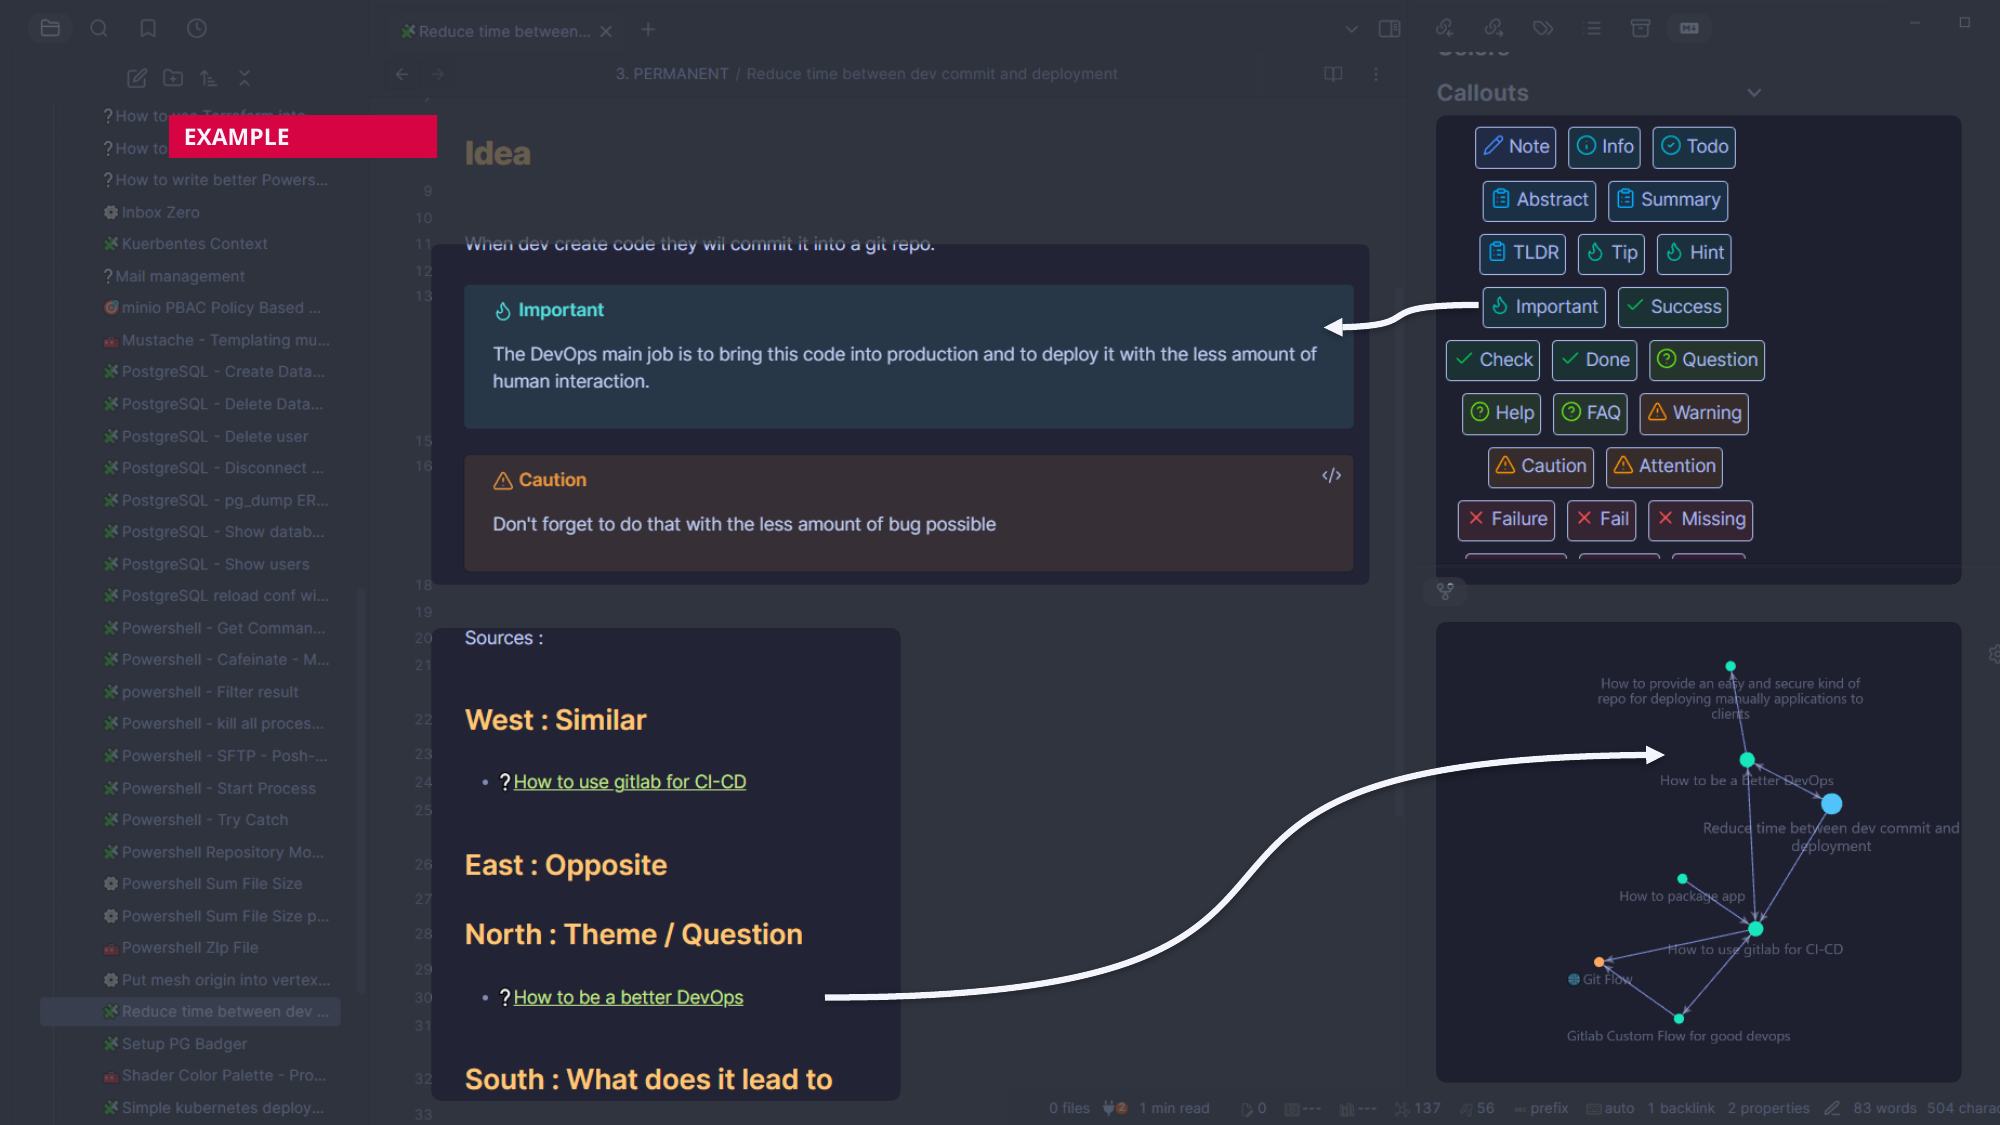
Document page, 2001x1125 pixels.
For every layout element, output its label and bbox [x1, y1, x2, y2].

picture [0, 0, 2000, 1125]
text_box [1323, 304, 1480, 328]
text_box [824, 754, 1666, 998]
